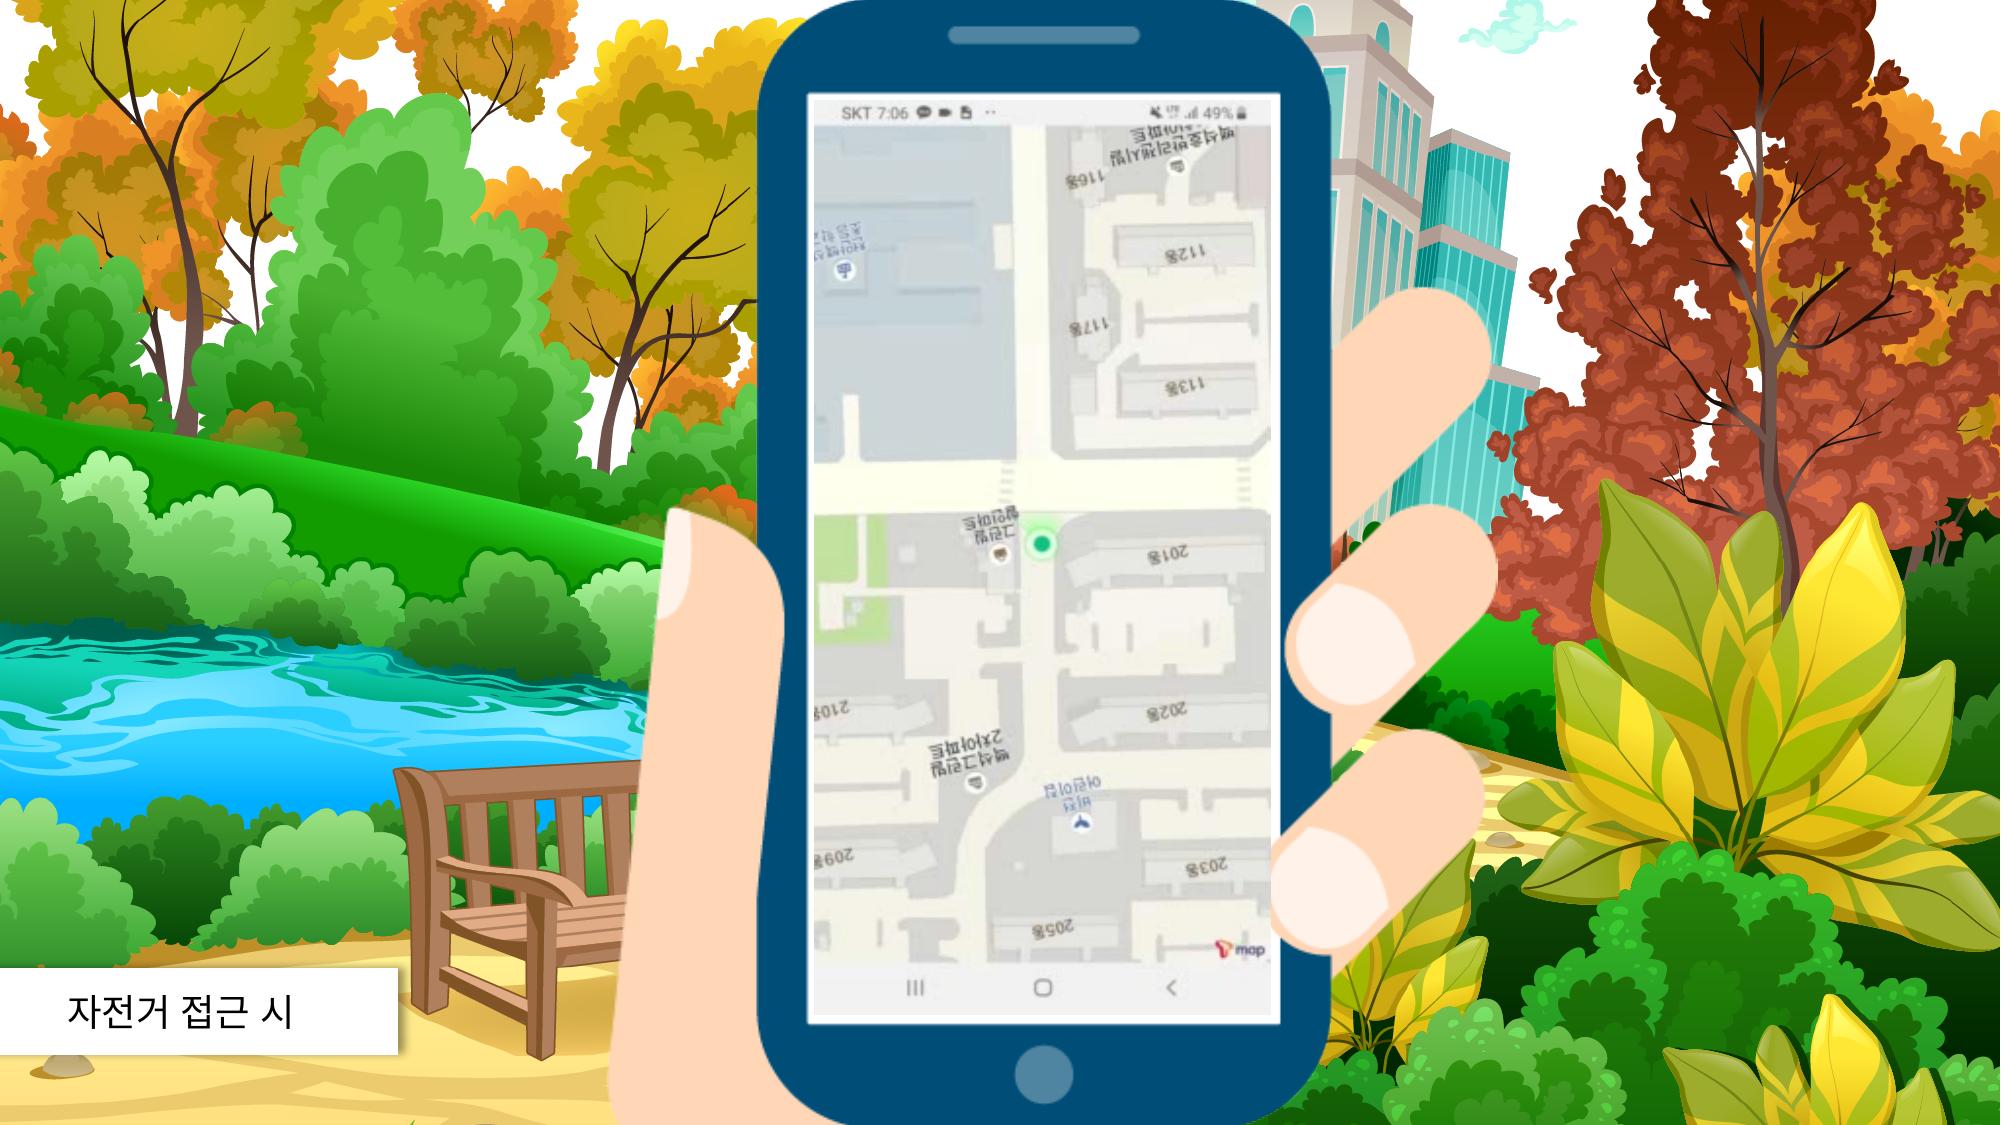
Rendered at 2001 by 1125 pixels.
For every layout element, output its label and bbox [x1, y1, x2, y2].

text_box [813, 100, 1272, 1015]
picture [0, 0, 2000, 1125]
